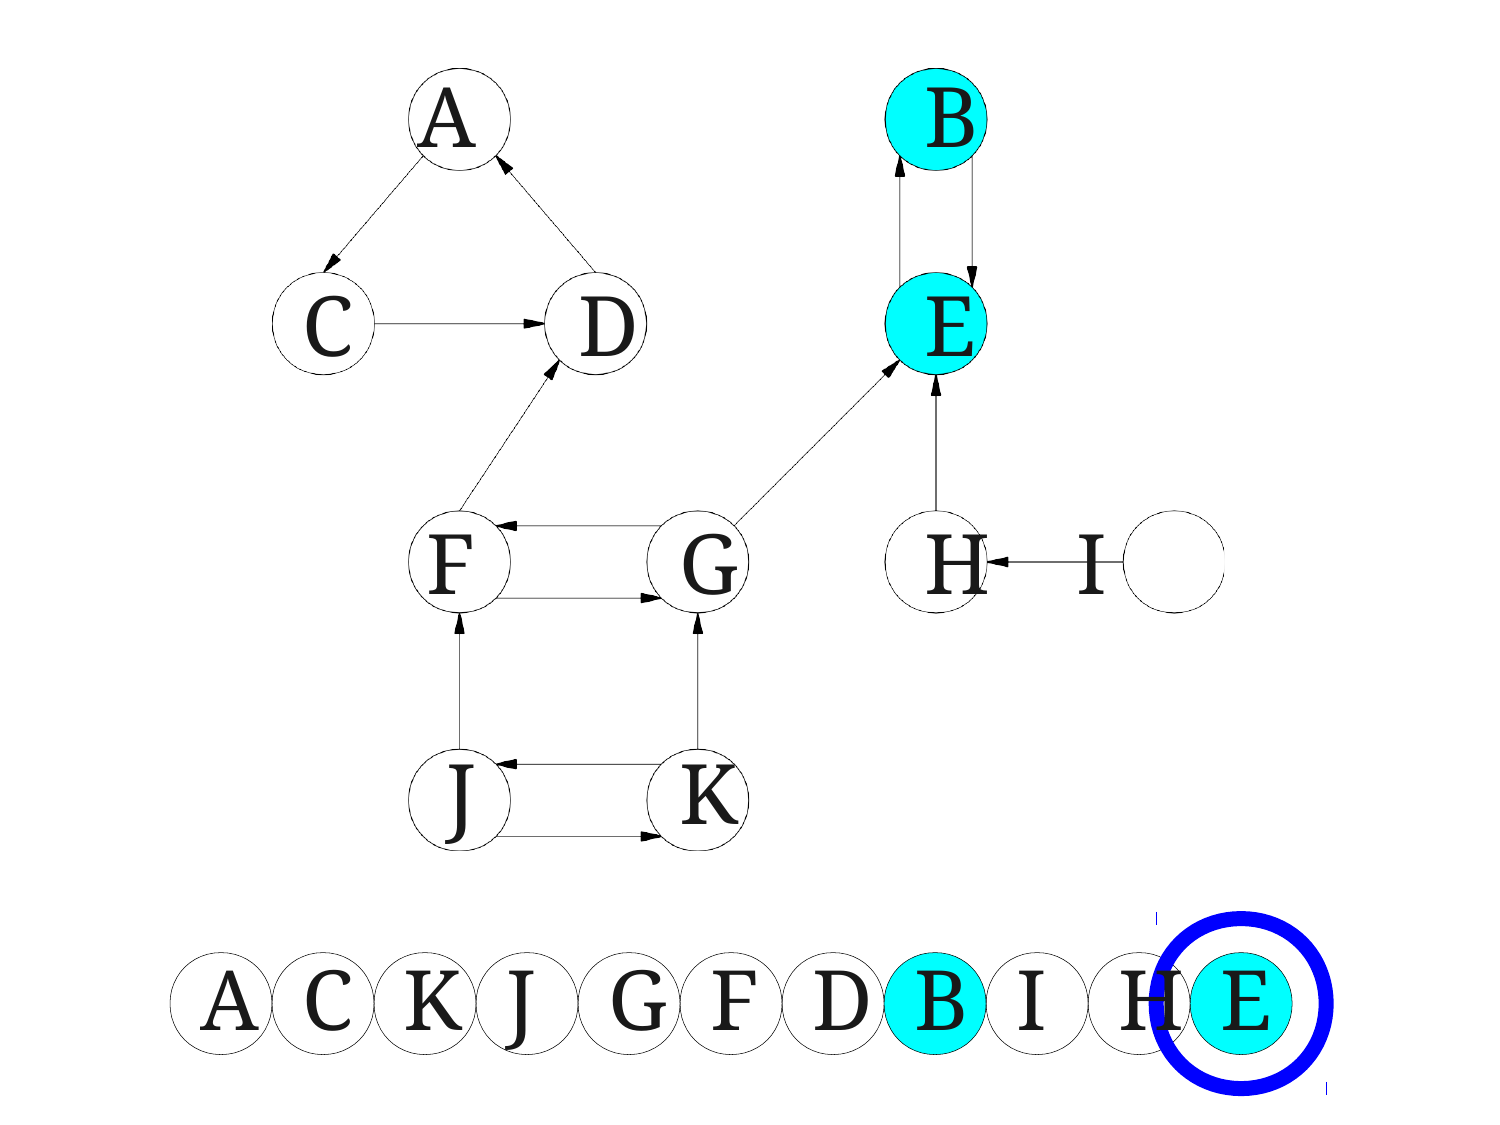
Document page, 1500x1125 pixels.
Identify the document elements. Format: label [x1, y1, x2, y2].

table_header [297, 78, 1198, 222]
text_box [272, 68, 1225, 851]
table_cell [297, 222, 1198, 849]
text_box [170, 918, 1327, 1089]
